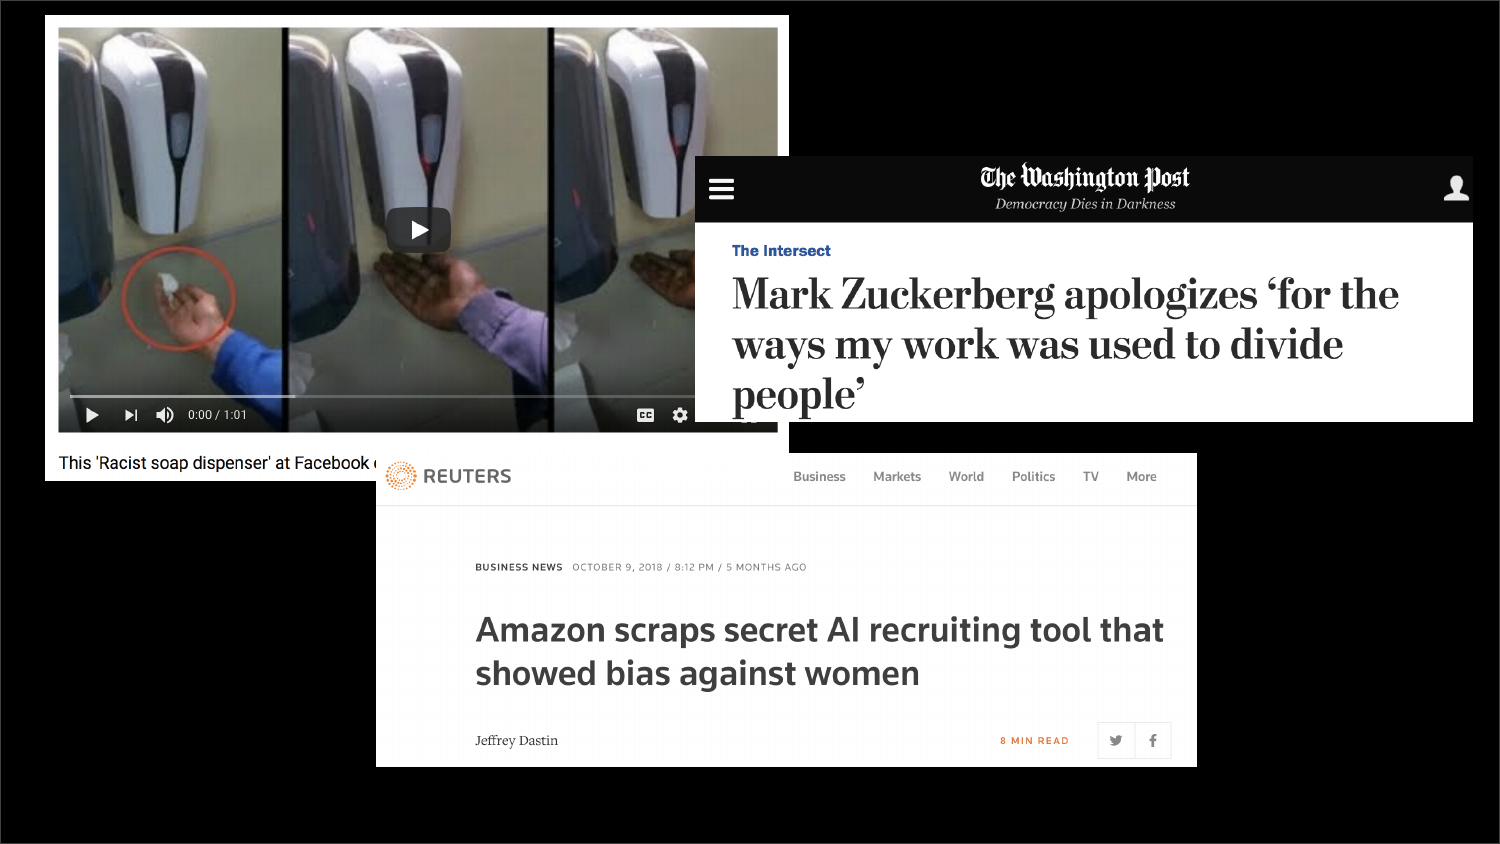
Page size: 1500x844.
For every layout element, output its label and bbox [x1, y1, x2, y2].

text_box [0, 0, 1500, 844]
picture [44, 15, 1473, 767]
